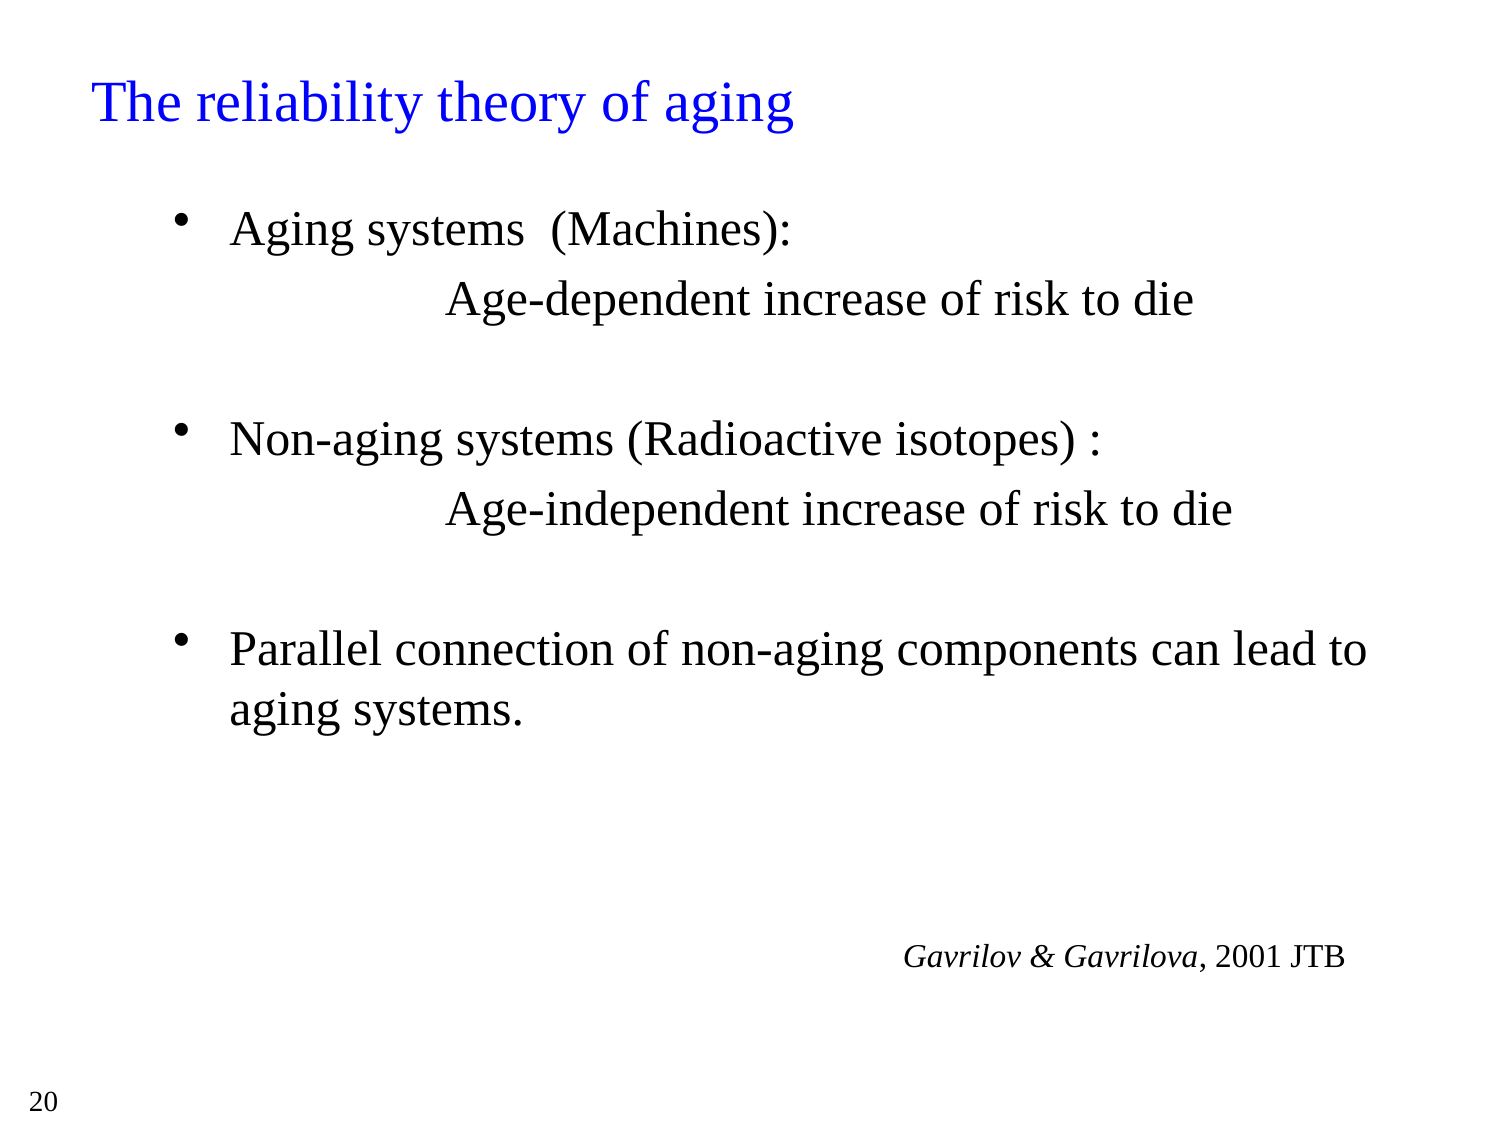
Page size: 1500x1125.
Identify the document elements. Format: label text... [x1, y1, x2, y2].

list Aging systems (Machines): Age-dependent increase of risk to die Non-aging systems (Radioactive isotopes) : Age-independent increase of risk to die Parallel connection of non-aging components can lead to aging systems. [157, 188, 1456, 837]
title The reliability theory of aging [76, 39, 1352, 228]
text_box Gavrilov & Gavrilova, 2001 JTB [831, 934, 1397, 1000]
